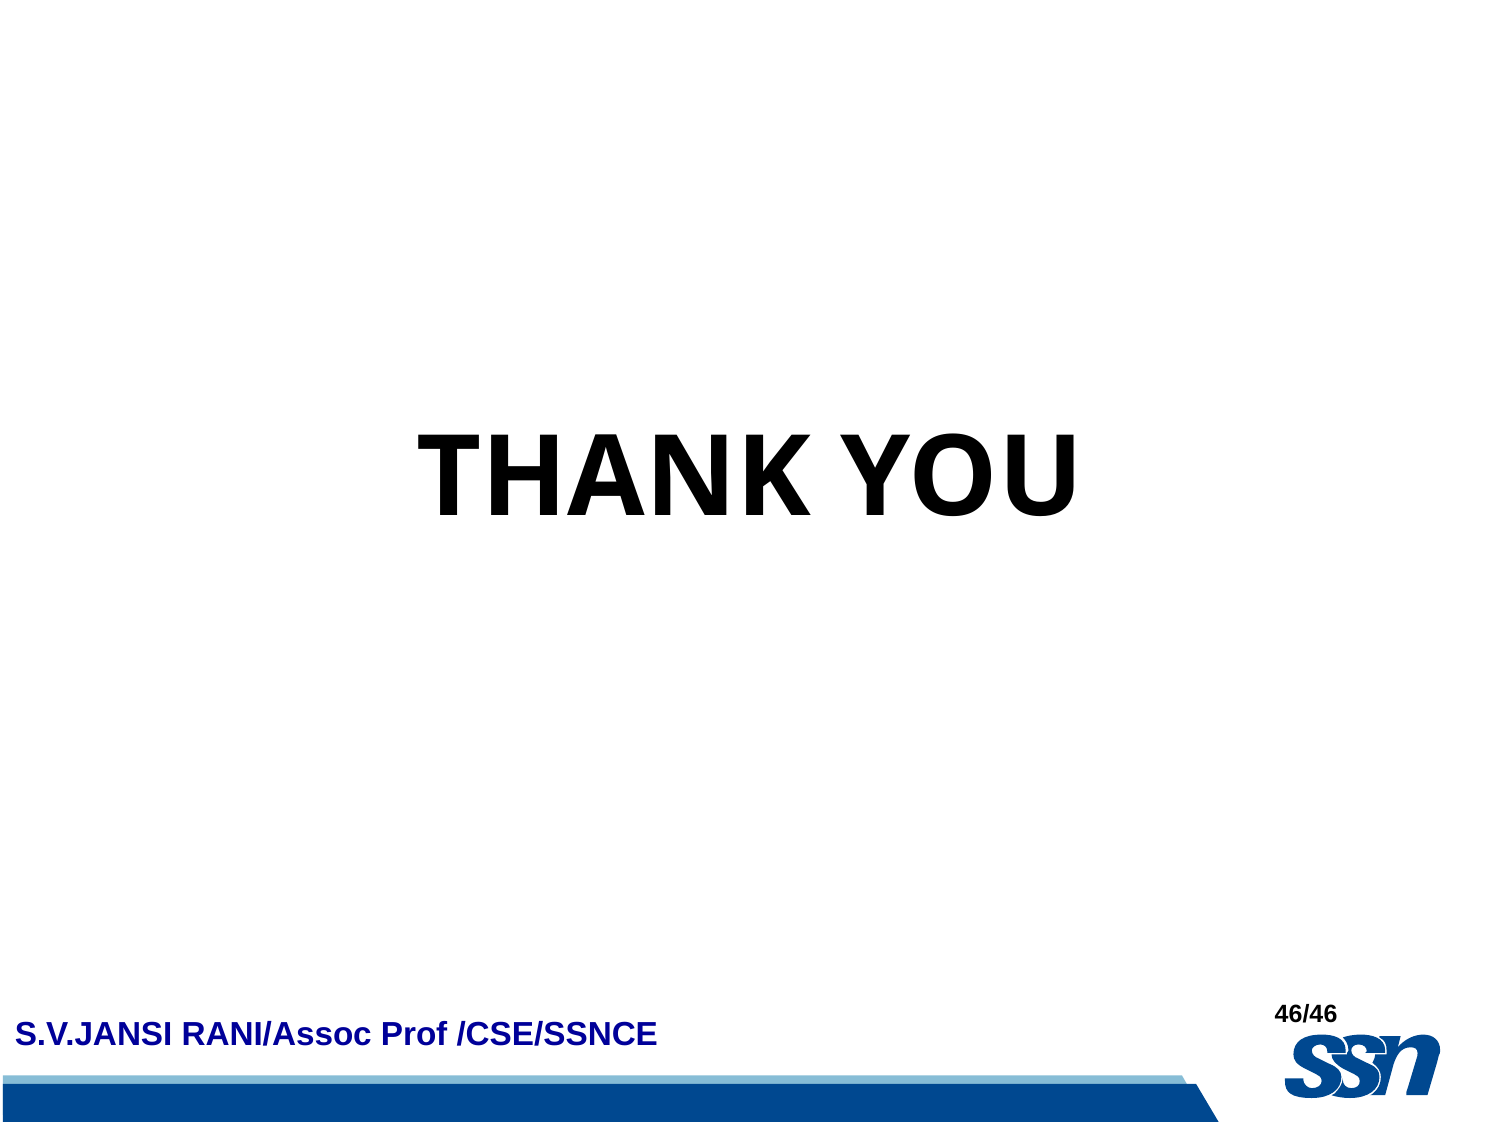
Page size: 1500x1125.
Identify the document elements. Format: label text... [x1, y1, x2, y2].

title THANK YOU [112, 349, 1388, 591]
